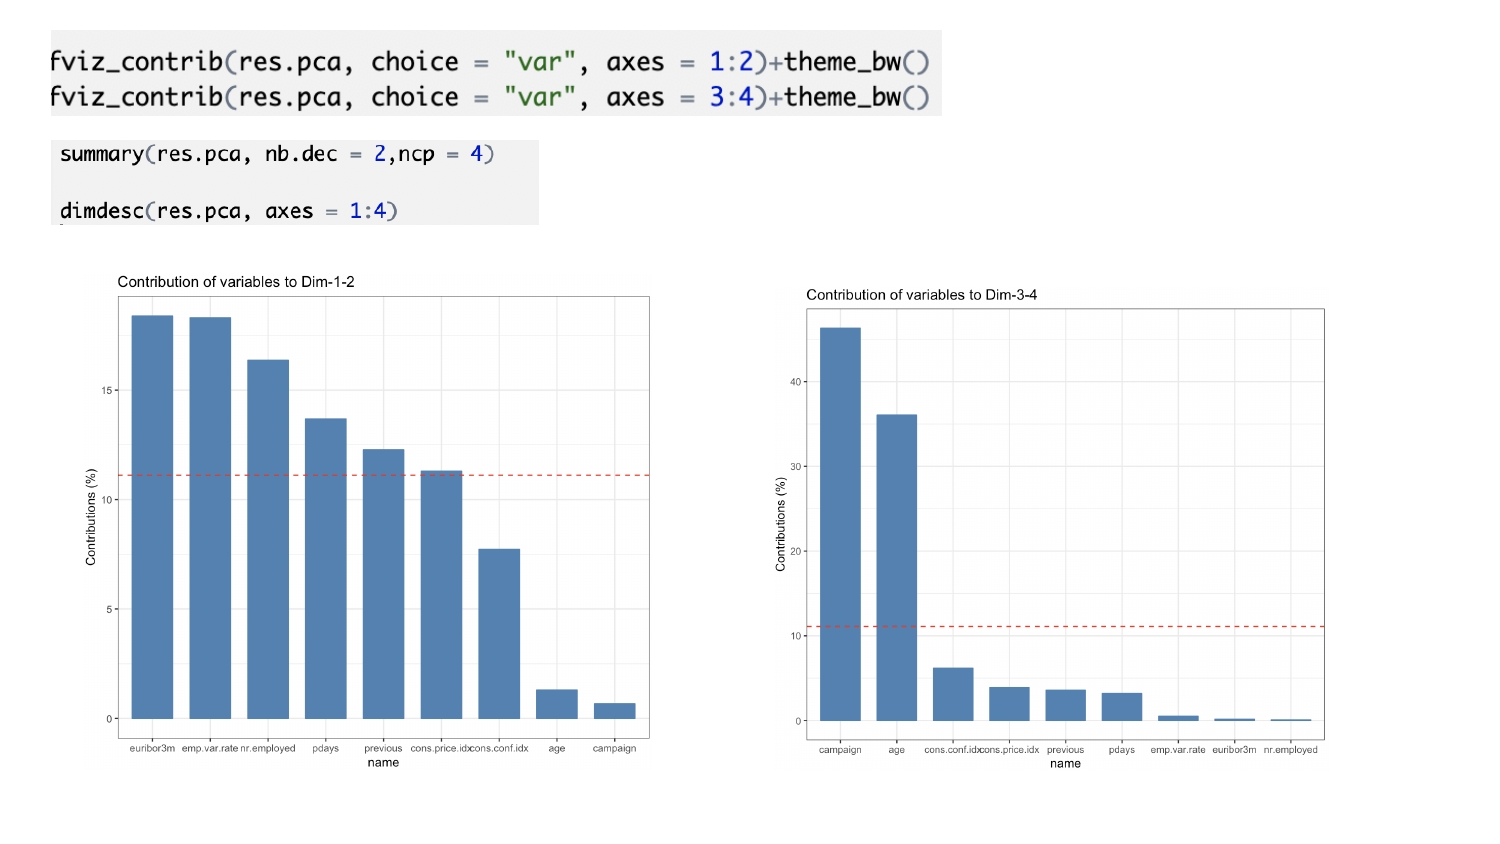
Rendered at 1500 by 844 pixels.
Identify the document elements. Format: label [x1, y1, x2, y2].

picture [50, 139, 540, 226]
picture [83, 272, 652, 772]
picture [774, 287, 1329, 772]
picture [50, 30, 942, 116]
